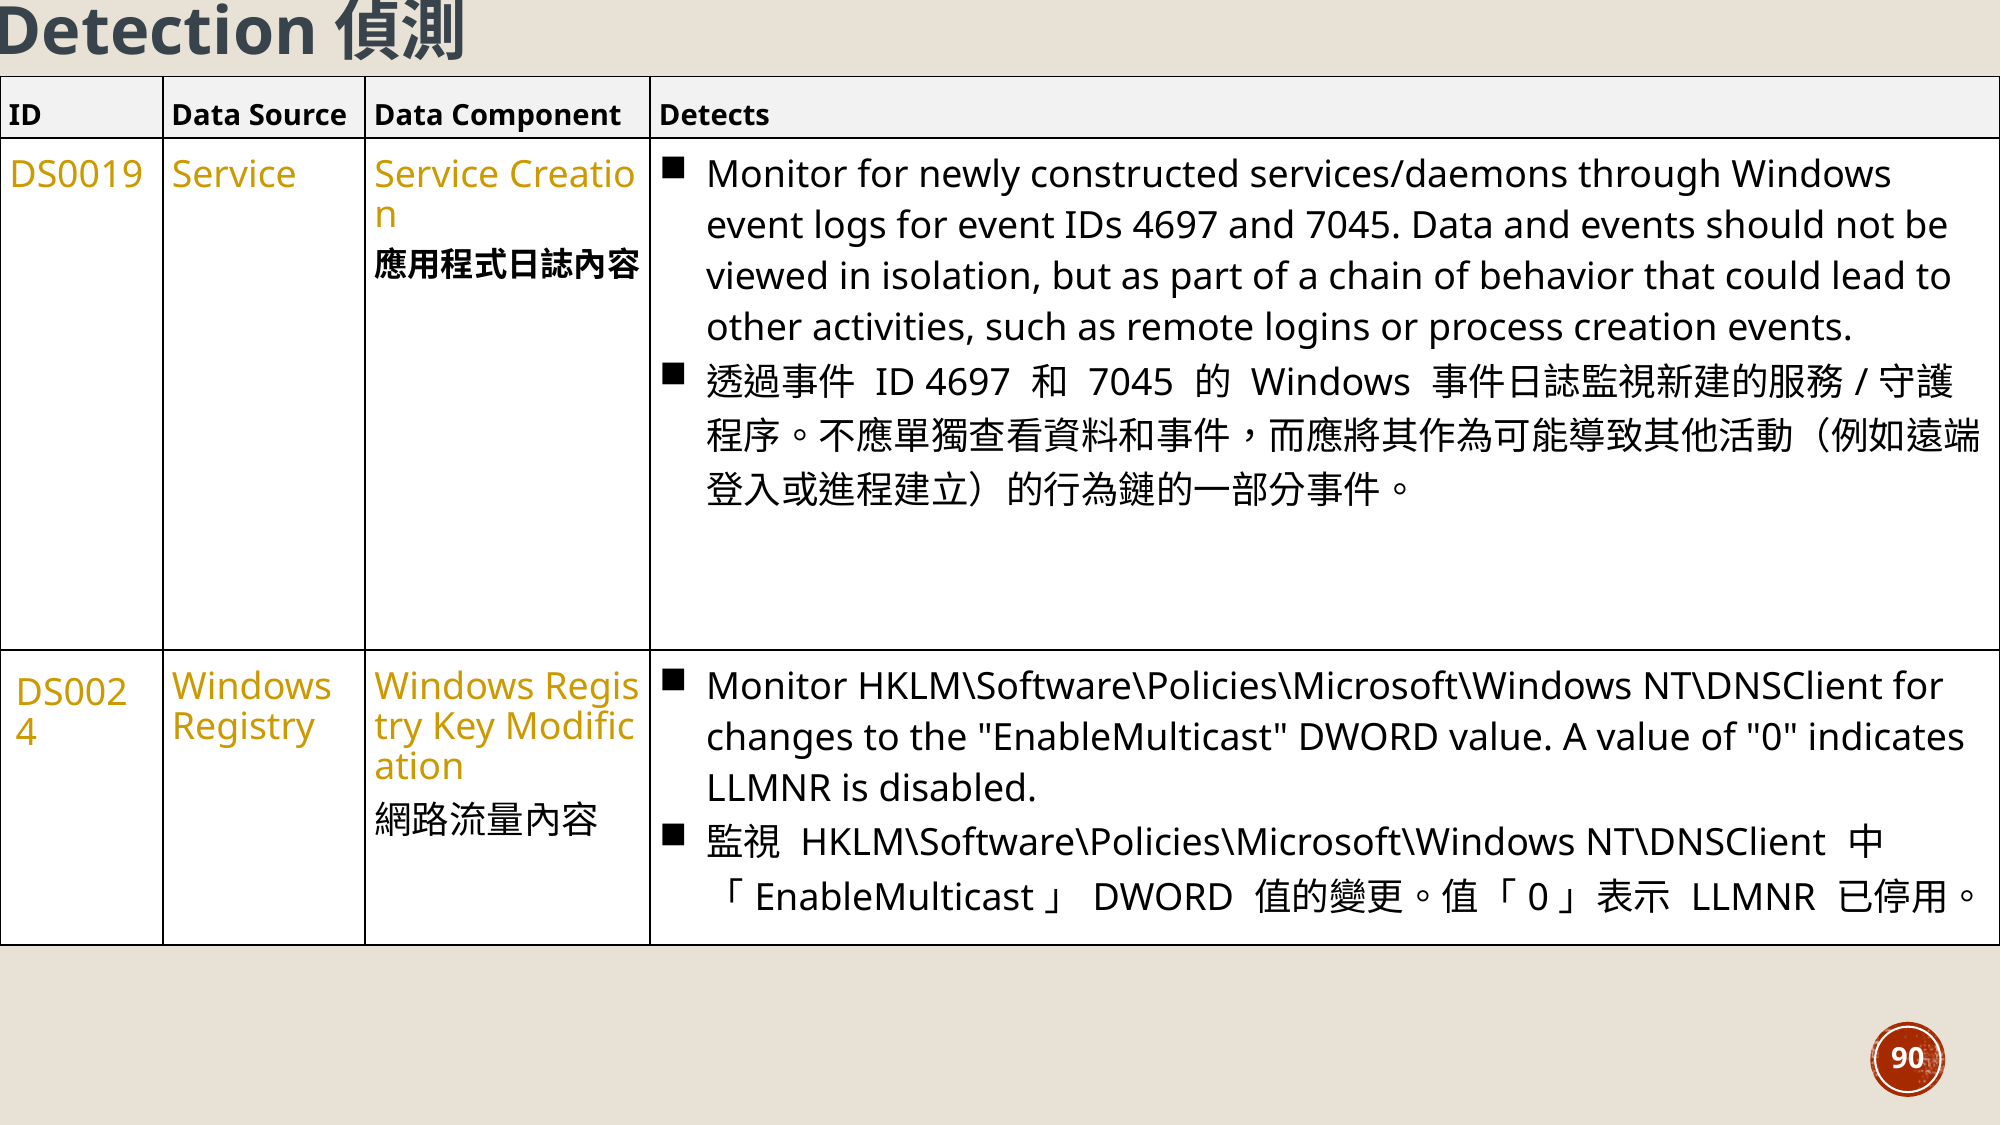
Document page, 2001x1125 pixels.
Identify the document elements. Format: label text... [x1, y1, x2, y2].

table_header ID [1, 77, 162, 137]
table_cell DS0019 [1, 139, 162, 649]
table_cell DS0024 [1, 651, 162, 944]
table_cell Service [164, 139, 364, 649]
table_cell Monitor HKLM\Software\Policies\Microsoft\Windows NT\DNSClient for changes to the "EnableMulticast" DWORD value. A value of "0" indicates LLMNR is disabled. 監視 HKLM\Software\Policies\Microsoft\Windows NT\DNSClient 中「EnableMulticast」DWORD 值的變更。值「0」表示 LLMNR 已停用。 [651, 651, 1999, 944]
table_header Detects [651, 77, 1999, 137]
table_cell Monitor for newly constructed services/daemons through Windows event logs for event IDs 4697 and 7045. Data and events should not be viewed in isolation, but as part of a chain of behavior that could lead to other activities, such as remote logins or process creation events. 透過事件 ID 4697 和 7045 的 Windows 事件日誌監視新建的服務/守護程序。不應單獨查看資料和事件，而應將其作為可能導致其他活動（例如遠端登入或進程建立）的行為鏈的一部分事件。 [651, 139, 1999, 649]
table_header Data Source [164, 77, 364, 137]
table_cell Mafalda [1884, 1089, 1931, 1097]
table_cell Service Creation 應用程式日誌內容 [366, 139, 649, 649]
table_cell Mafalda [1891, 1021, 1929, 1028]
text_box Detection偵測 [0, 0, 483, 76]
table_cell Windows Registry [164, 651, 364, 944]
table_cell Windows Registry Key Modification 網路流量內容 [366, 651, 649, 944]
slide_number 90 [1855, 1028, 1961, 1089]
table_header Data Component [366, 77, 649, 137]
